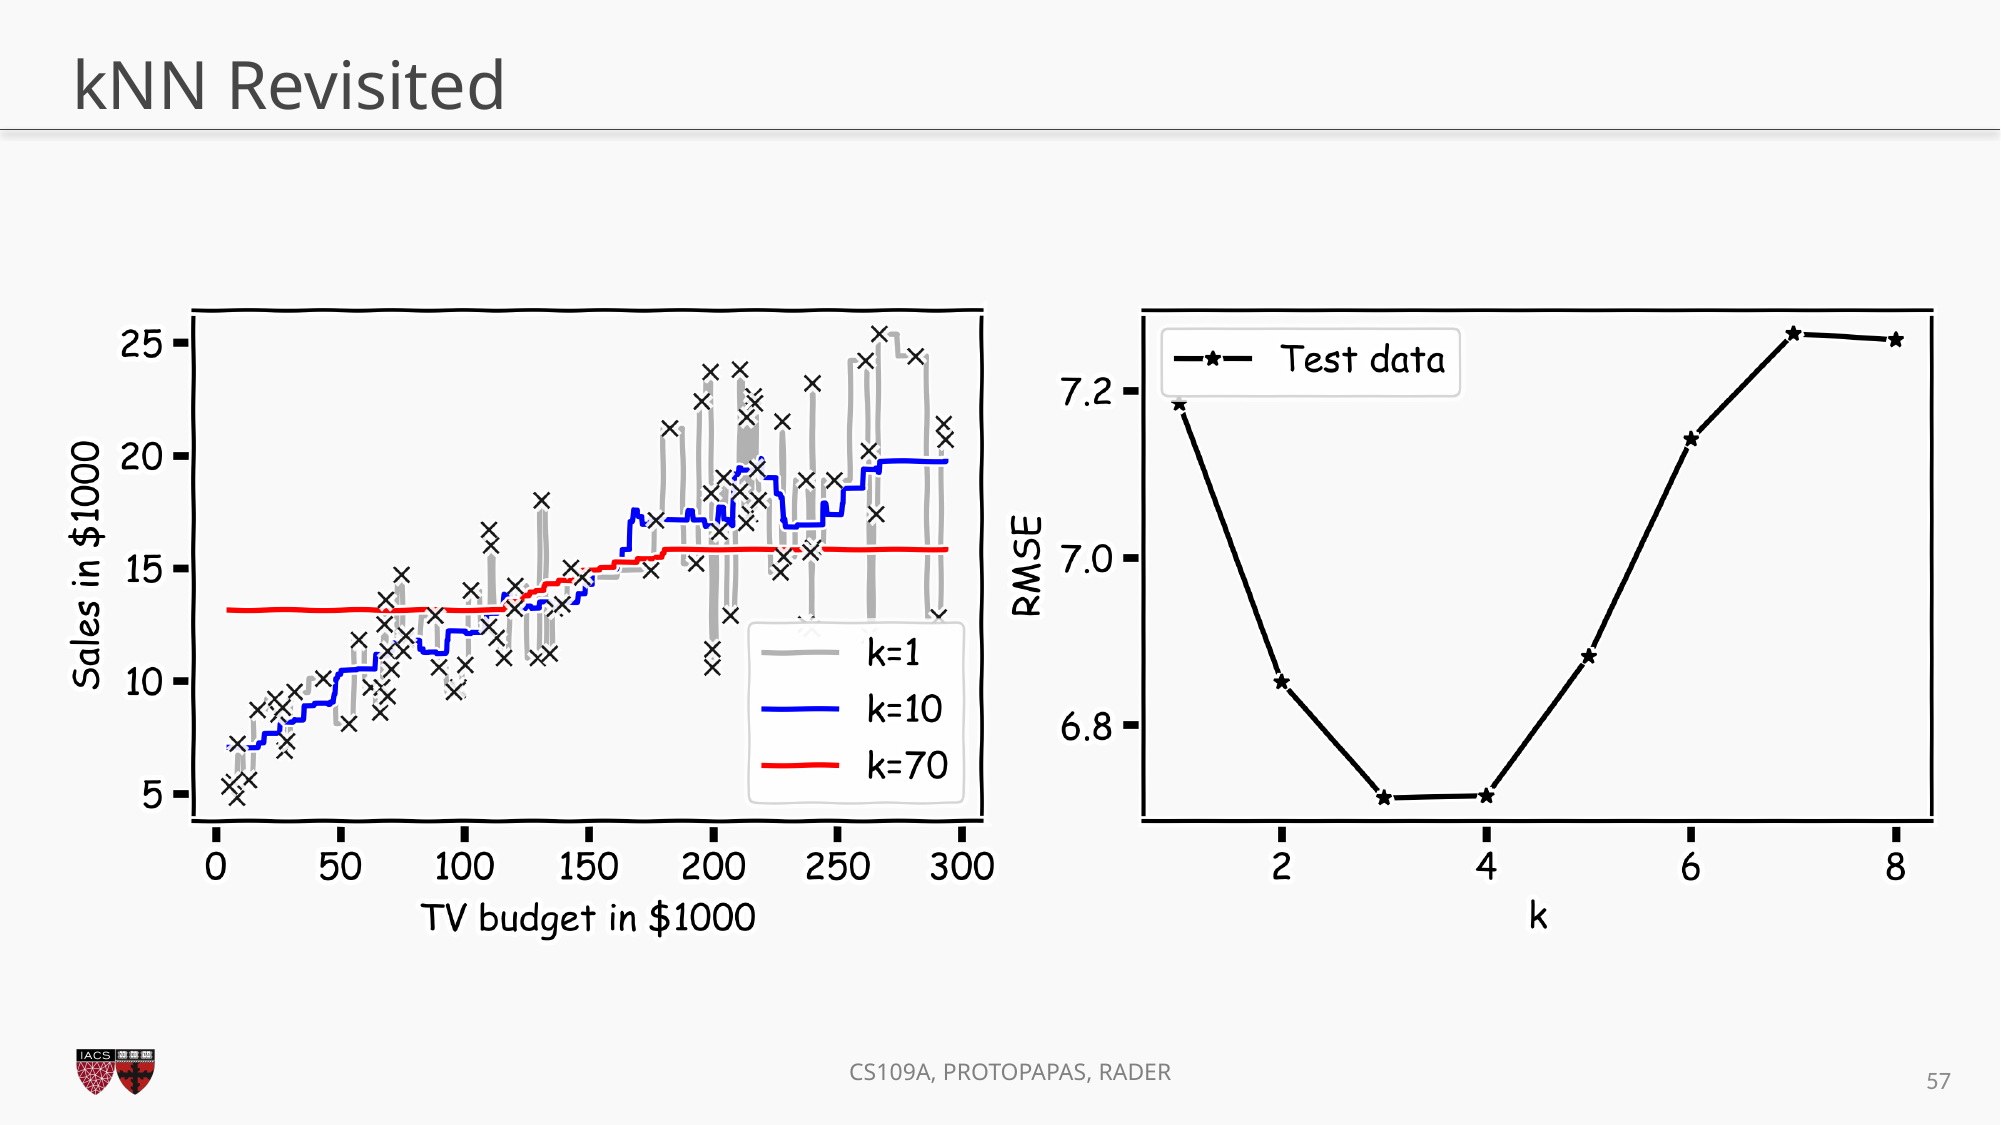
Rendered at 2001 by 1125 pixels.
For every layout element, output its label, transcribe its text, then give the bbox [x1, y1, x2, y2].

slide_number 56 [1500, 1050, 1967, 1110]
picture [75, 1049, 155, 1095]
picture [0, 220, 2000, 971]
title kNN Revisited [57, 35, 1943, 162]
